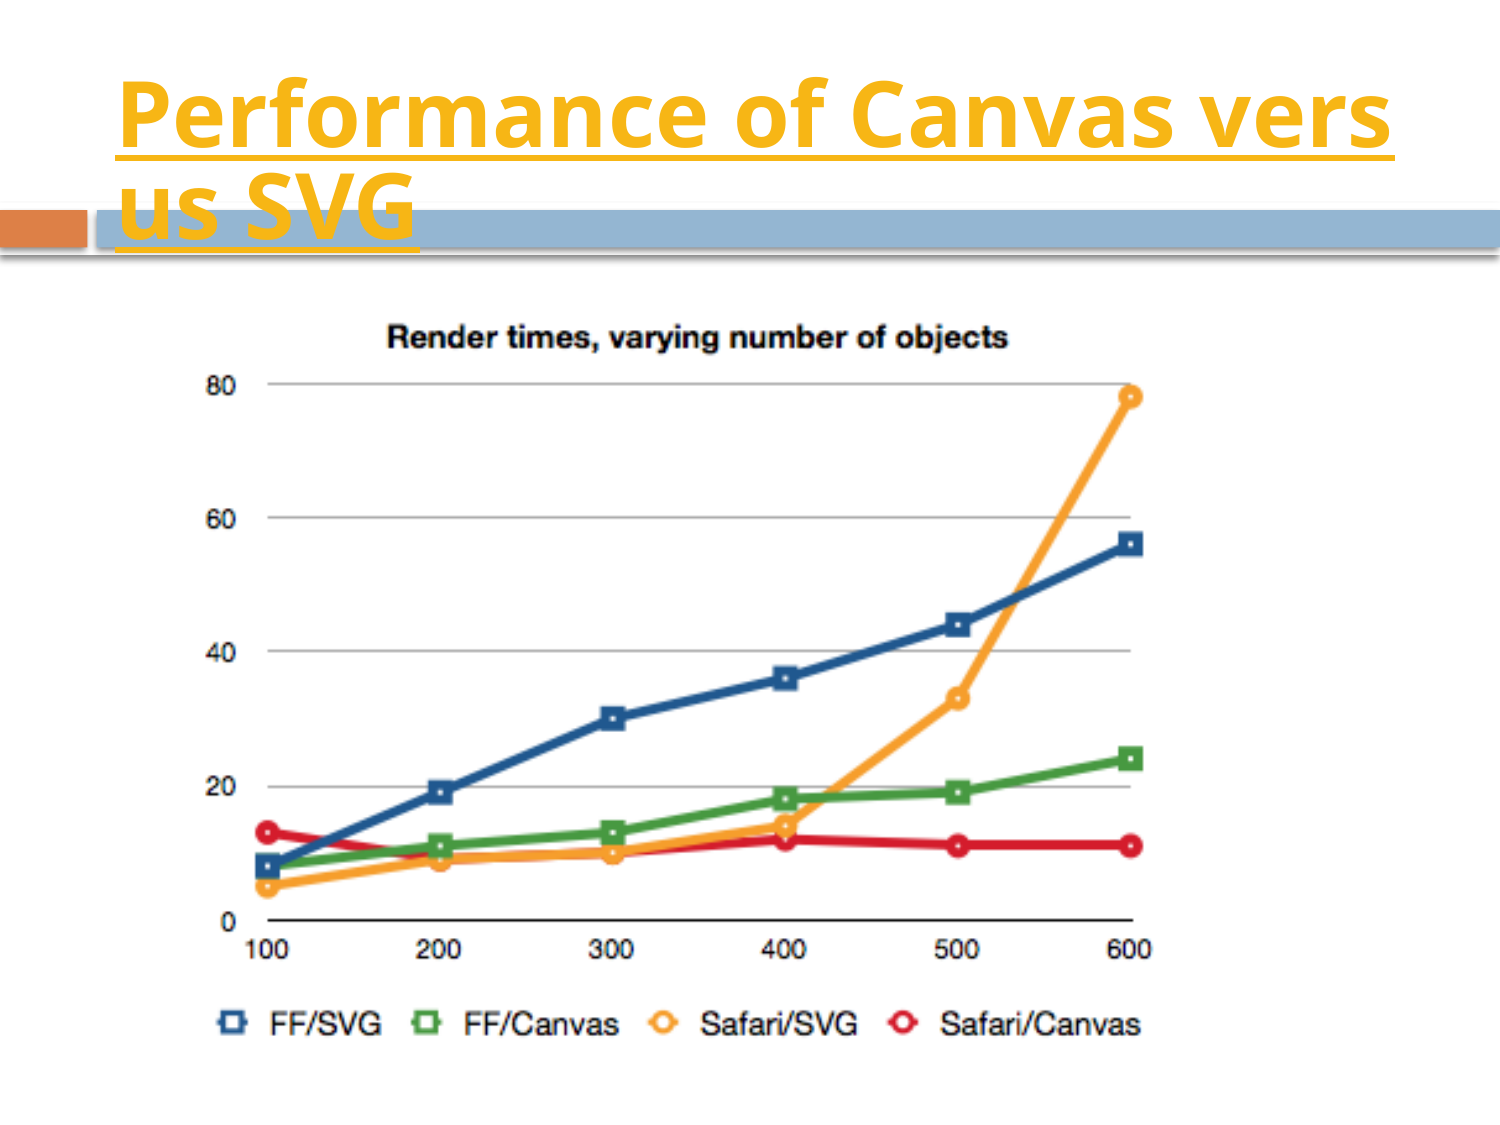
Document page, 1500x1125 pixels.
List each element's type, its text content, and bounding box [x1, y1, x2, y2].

title Performance of Canvas versus SVG [100, 37, 1438, 200]
picture [162, 287, 1213, 1079]
